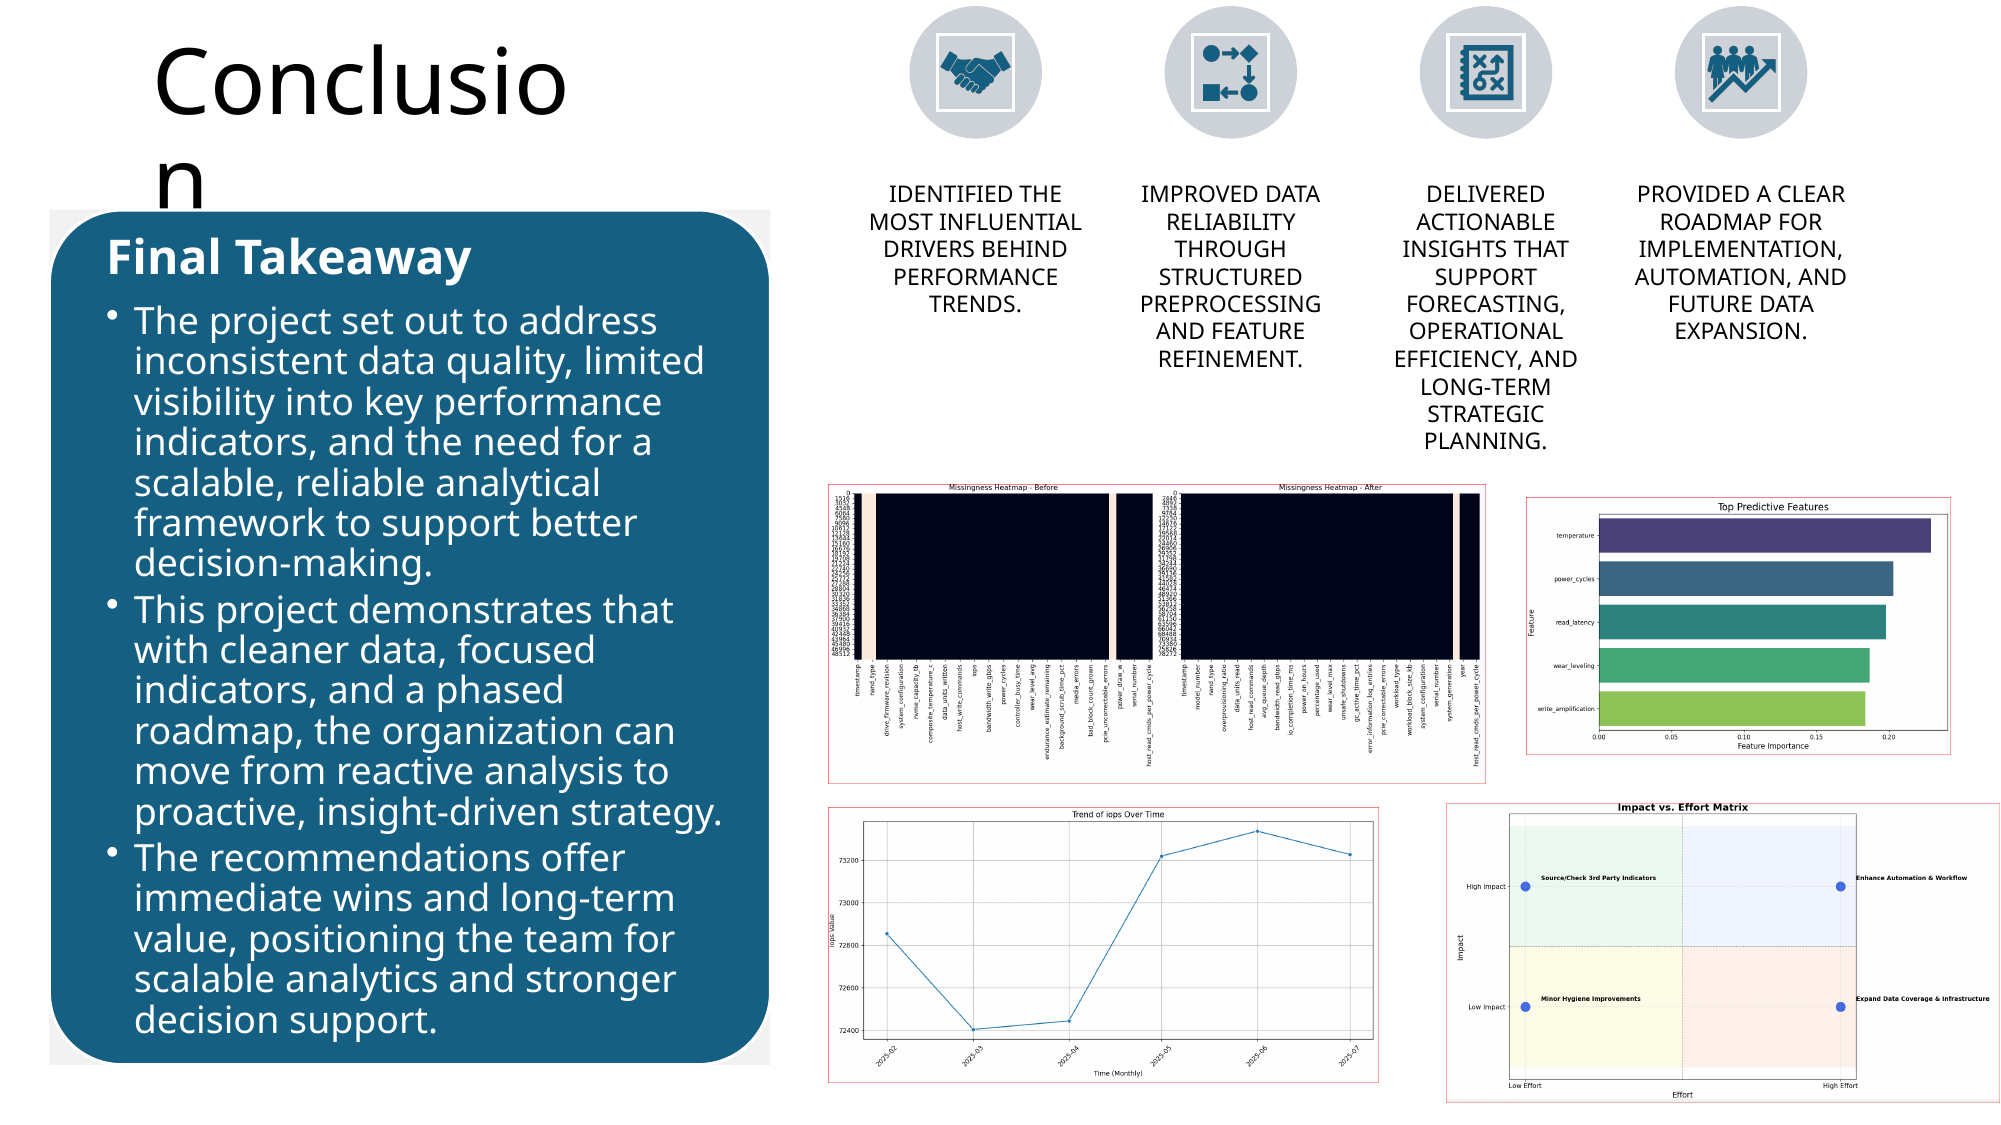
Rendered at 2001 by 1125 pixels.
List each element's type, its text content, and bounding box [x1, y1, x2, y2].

title Conclusion [137, 59, 621, 208]
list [801, 5, 1915, 306]
picture [827, 806, 1380, 1083]
picture [1445, 802, 2000, 1103]
picture [1525, 497, 1952, 756]
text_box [48, 209, 772, 1066]
picture [827, 483, 1487, 784]
